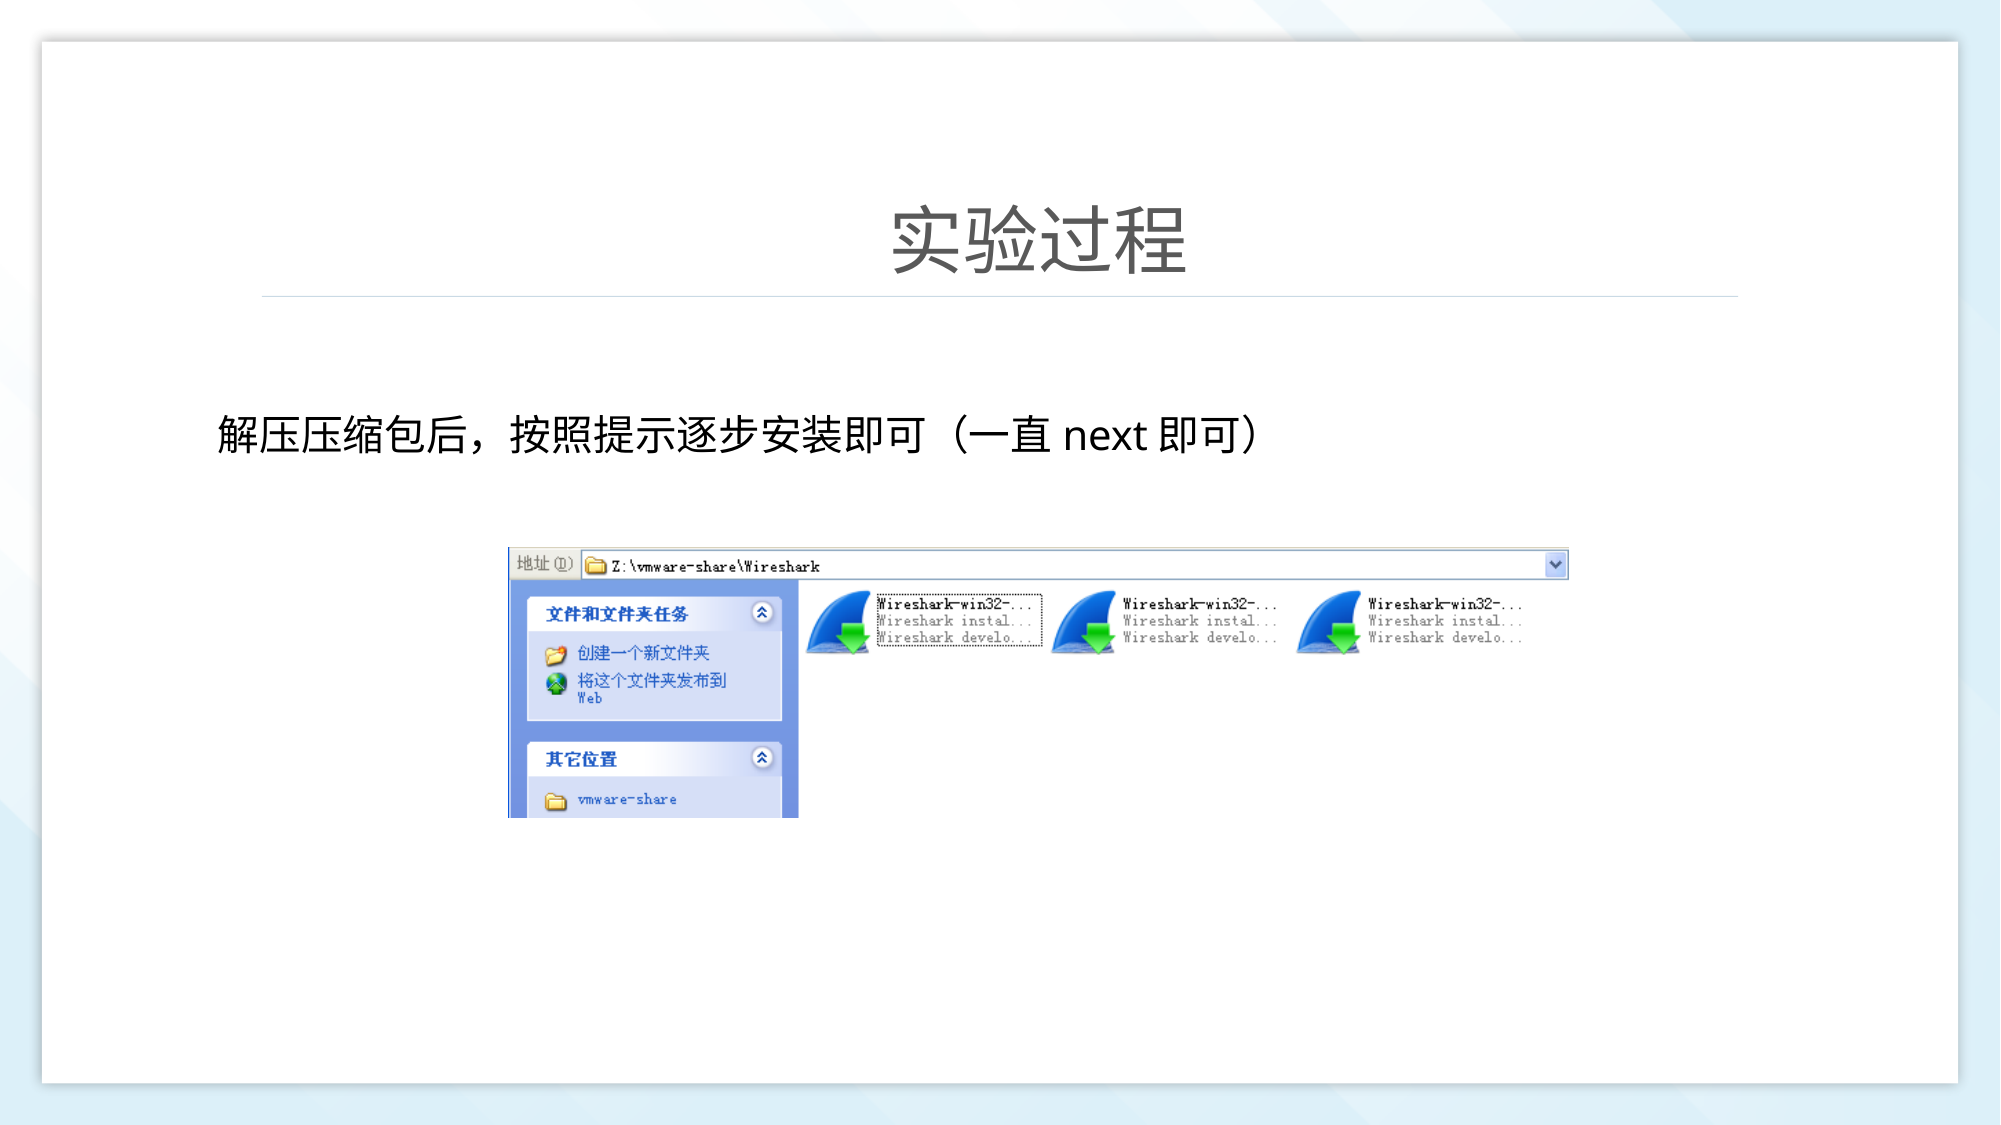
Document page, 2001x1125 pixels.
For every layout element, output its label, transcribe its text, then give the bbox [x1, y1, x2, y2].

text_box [261, 125, 1773, 297]
text_box 解压压缩包后，按照提示逐步安装即可（一直next即可） [202, 376, 1874, 467]
picture [0, 0, 2001, 1125]
